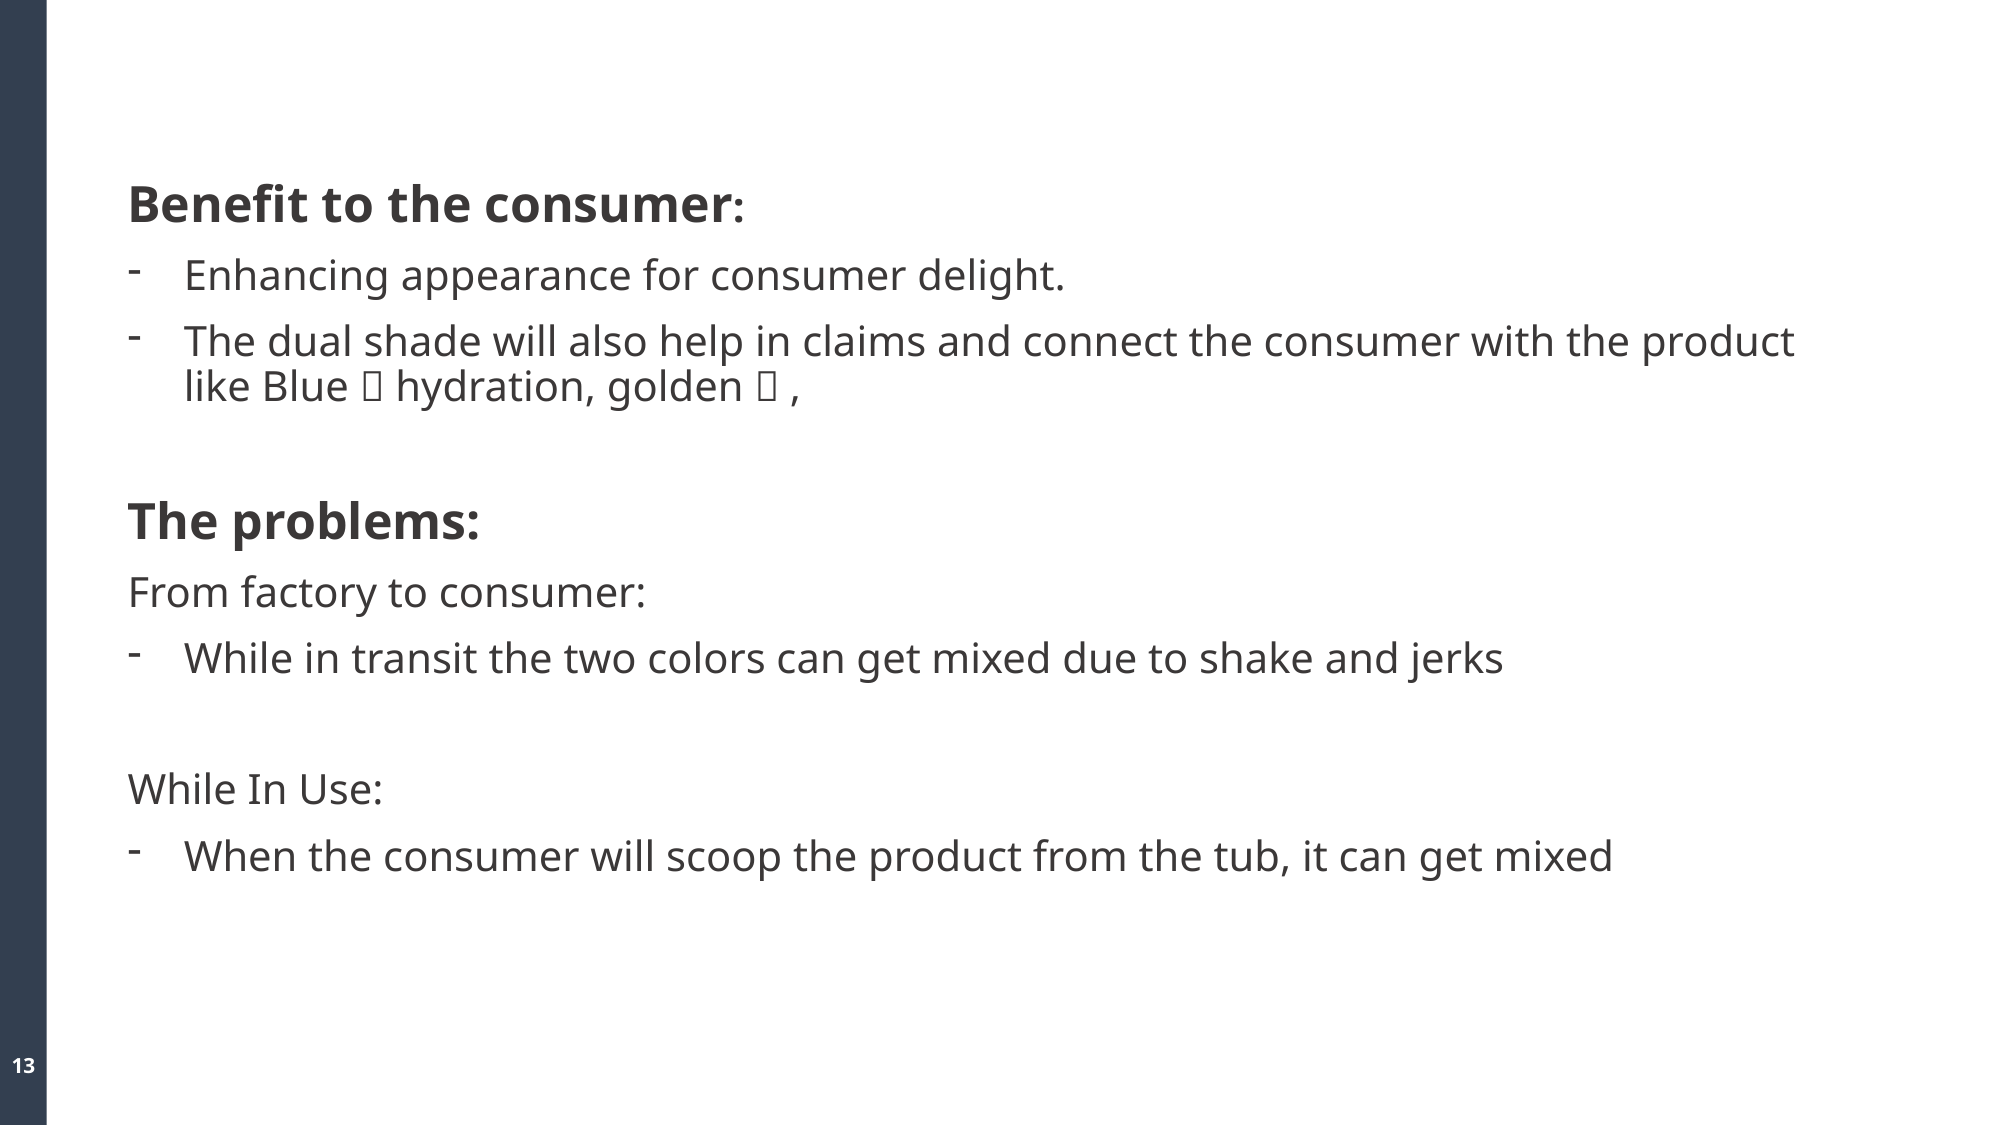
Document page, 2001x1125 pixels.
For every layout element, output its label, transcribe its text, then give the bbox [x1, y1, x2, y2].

list Benefit to the consumer: Enhancing appearance for consumer delight. The dual shade will also help in claims and connect the consumer with the product like Blue  hydration, golden  , The problems: From factory to consumer: While in transit the two colors can get mixed due to shake and jerks While In Use: When the consumer will scoop the product from the tub, it can get mixed [112, 171, 1888, 1077]
